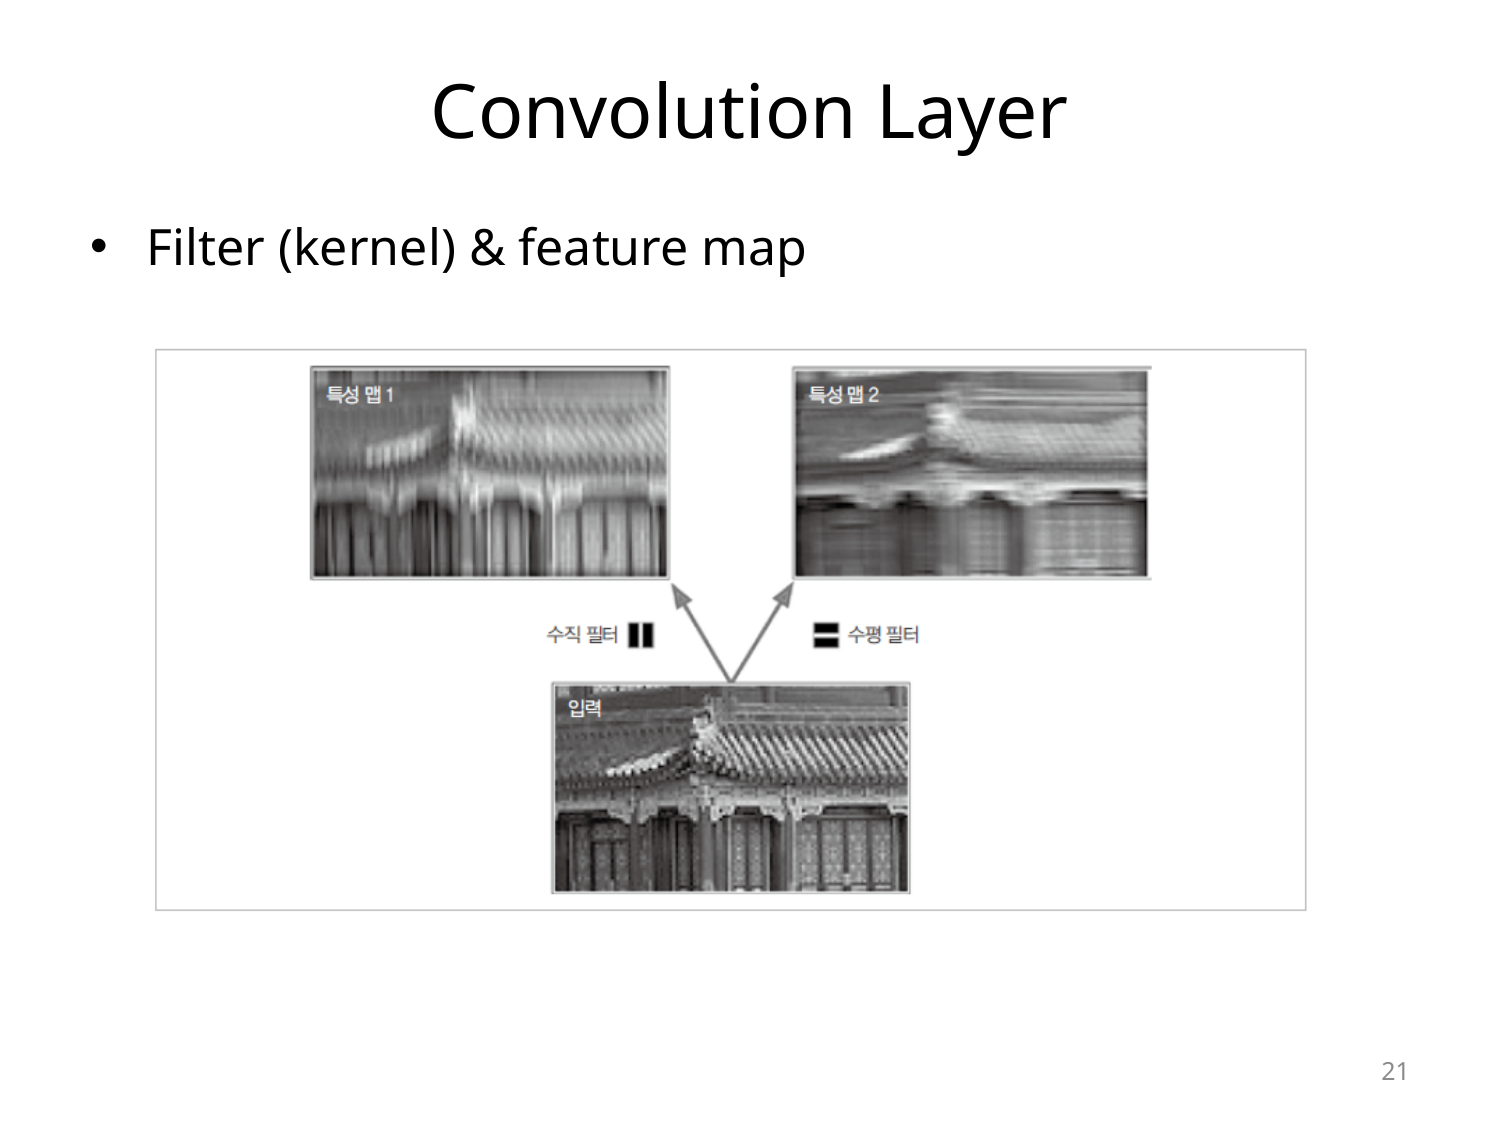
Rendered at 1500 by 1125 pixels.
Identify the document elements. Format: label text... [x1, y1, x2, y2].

slide_number 21 [1074, 1042, 1425, 1103]
picture [147, 337, 1316, 929]
title Convolution Layer [75, 45, 1425, 173]
list Filter (kernel) & feature map [75, 208, 1425, 1005]
